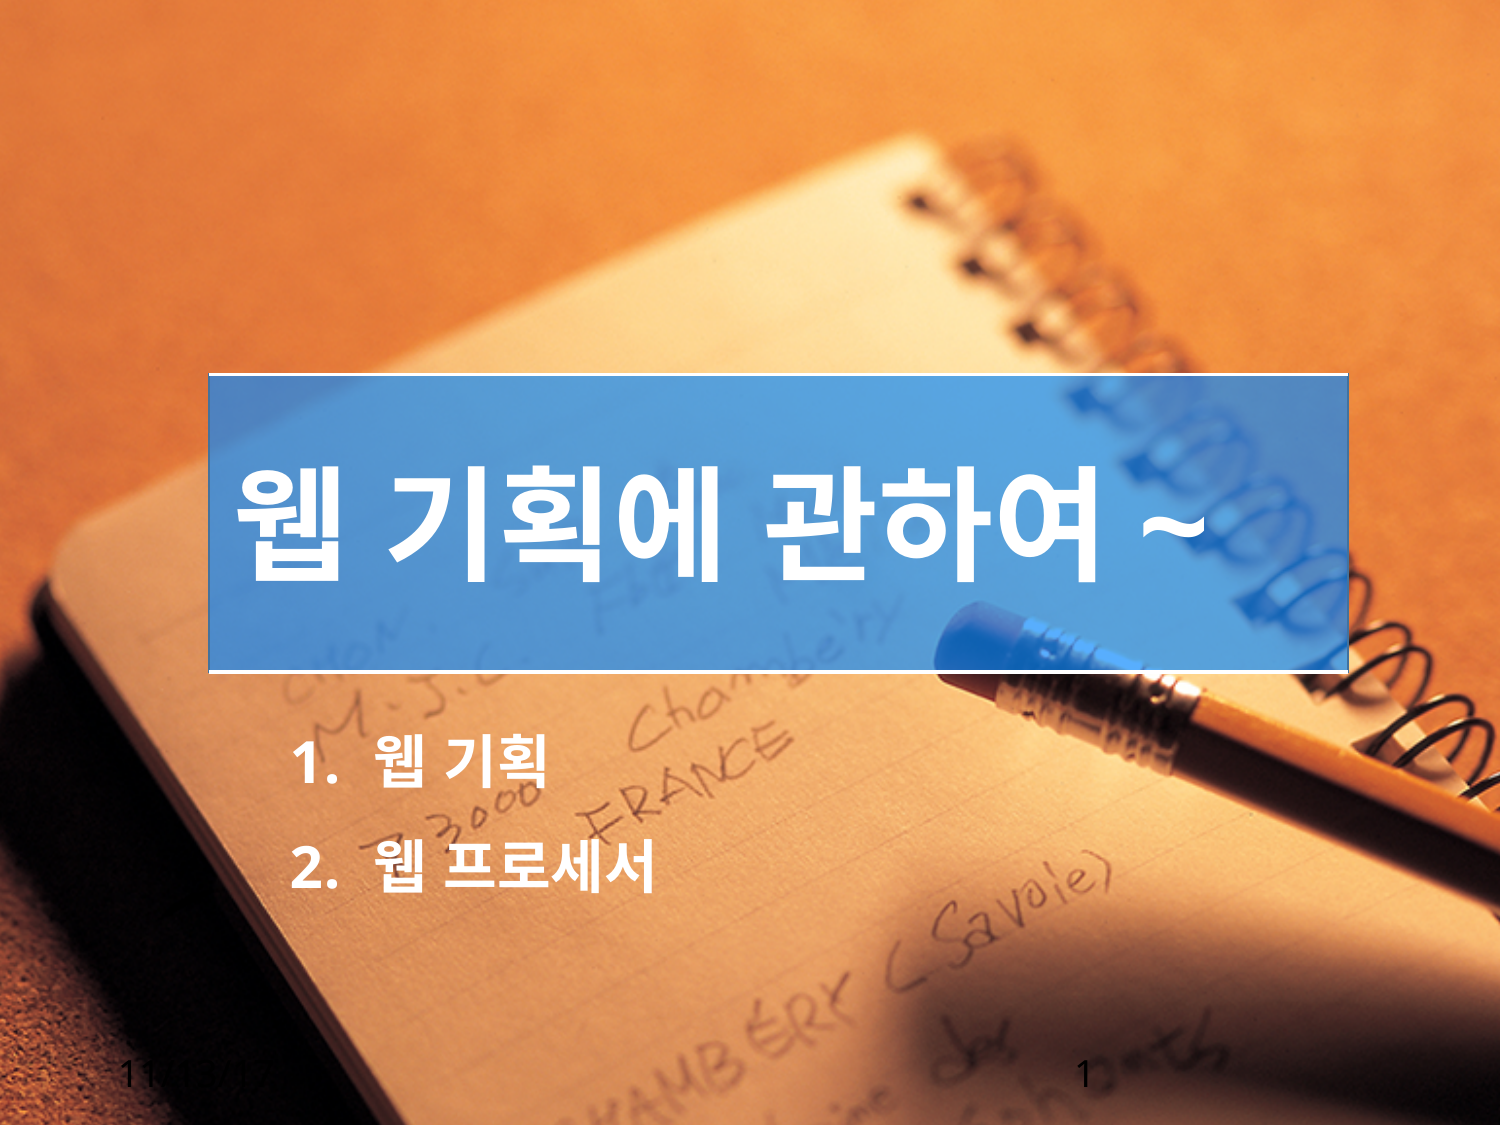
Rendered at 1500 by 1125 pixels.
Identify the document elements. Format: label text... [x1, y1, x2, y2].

text_box [208, 375, 1349, 672]
text_box 웹 기획에 관하여~ [218, 428, 1383, 642]
text_box 11/13/17 [103, 1042, 441, 1103]
text_box 웹 기획 웹 프로세서 [274, 682, 673, 908]
text_box 1 [1059, 1042, 1397, 1103]
